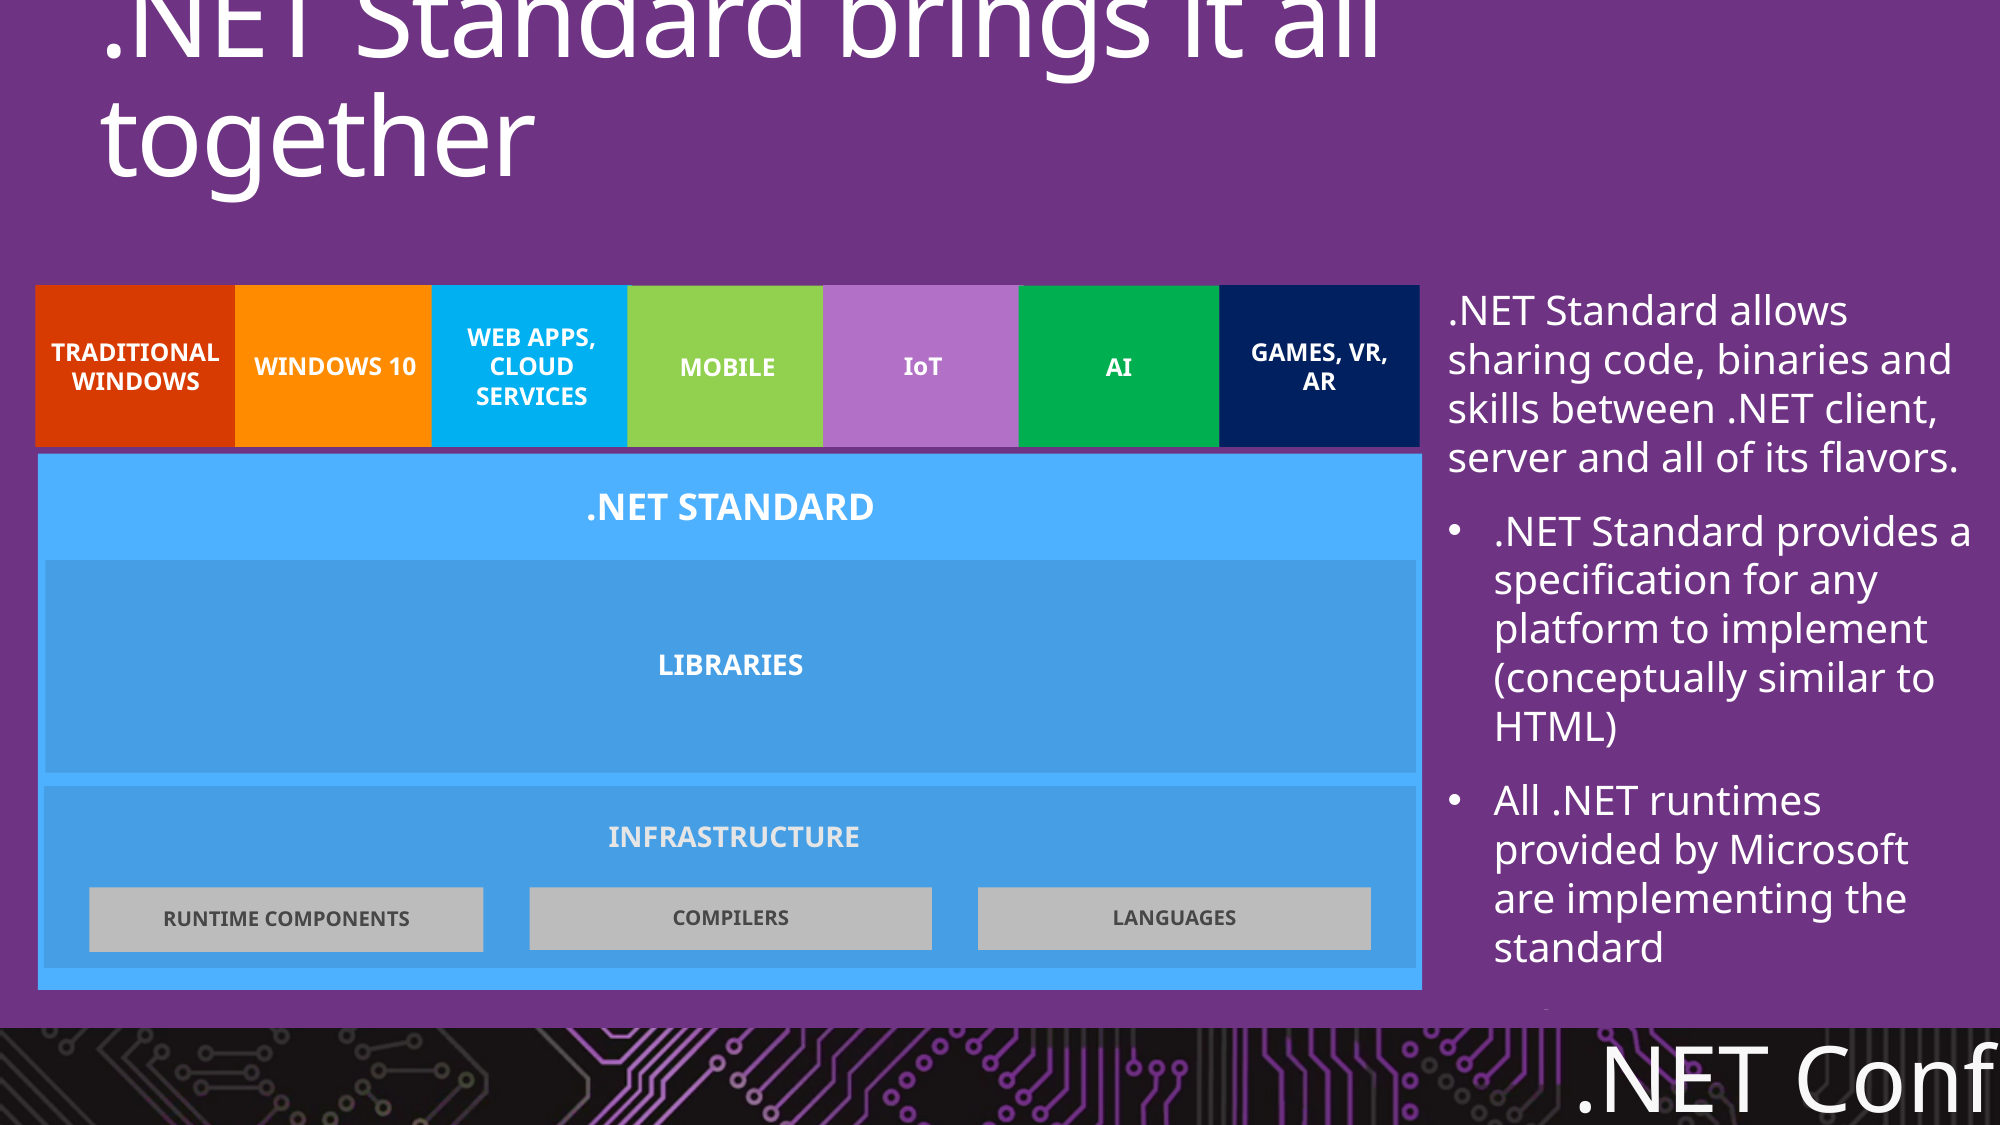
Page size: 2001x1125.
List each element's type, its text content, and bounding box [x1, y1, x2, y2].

picture [0, 1028, 2000, 1125]
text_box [35, 284, 1421, 448]
text_box .NET Standard brings it all together [75, 21, 1807, 202]
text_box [37, 453, 1423, 991]
text_box .NET Standard allows sharing code, binaries and skills between .NET client, server and all of its flavors. .NET Standard provides a specification for any platform to implement (conceptually similar to HTML) All .NET runtimes provided by Microsoft are implementing the standard [1432, 277, 1994, 843]
